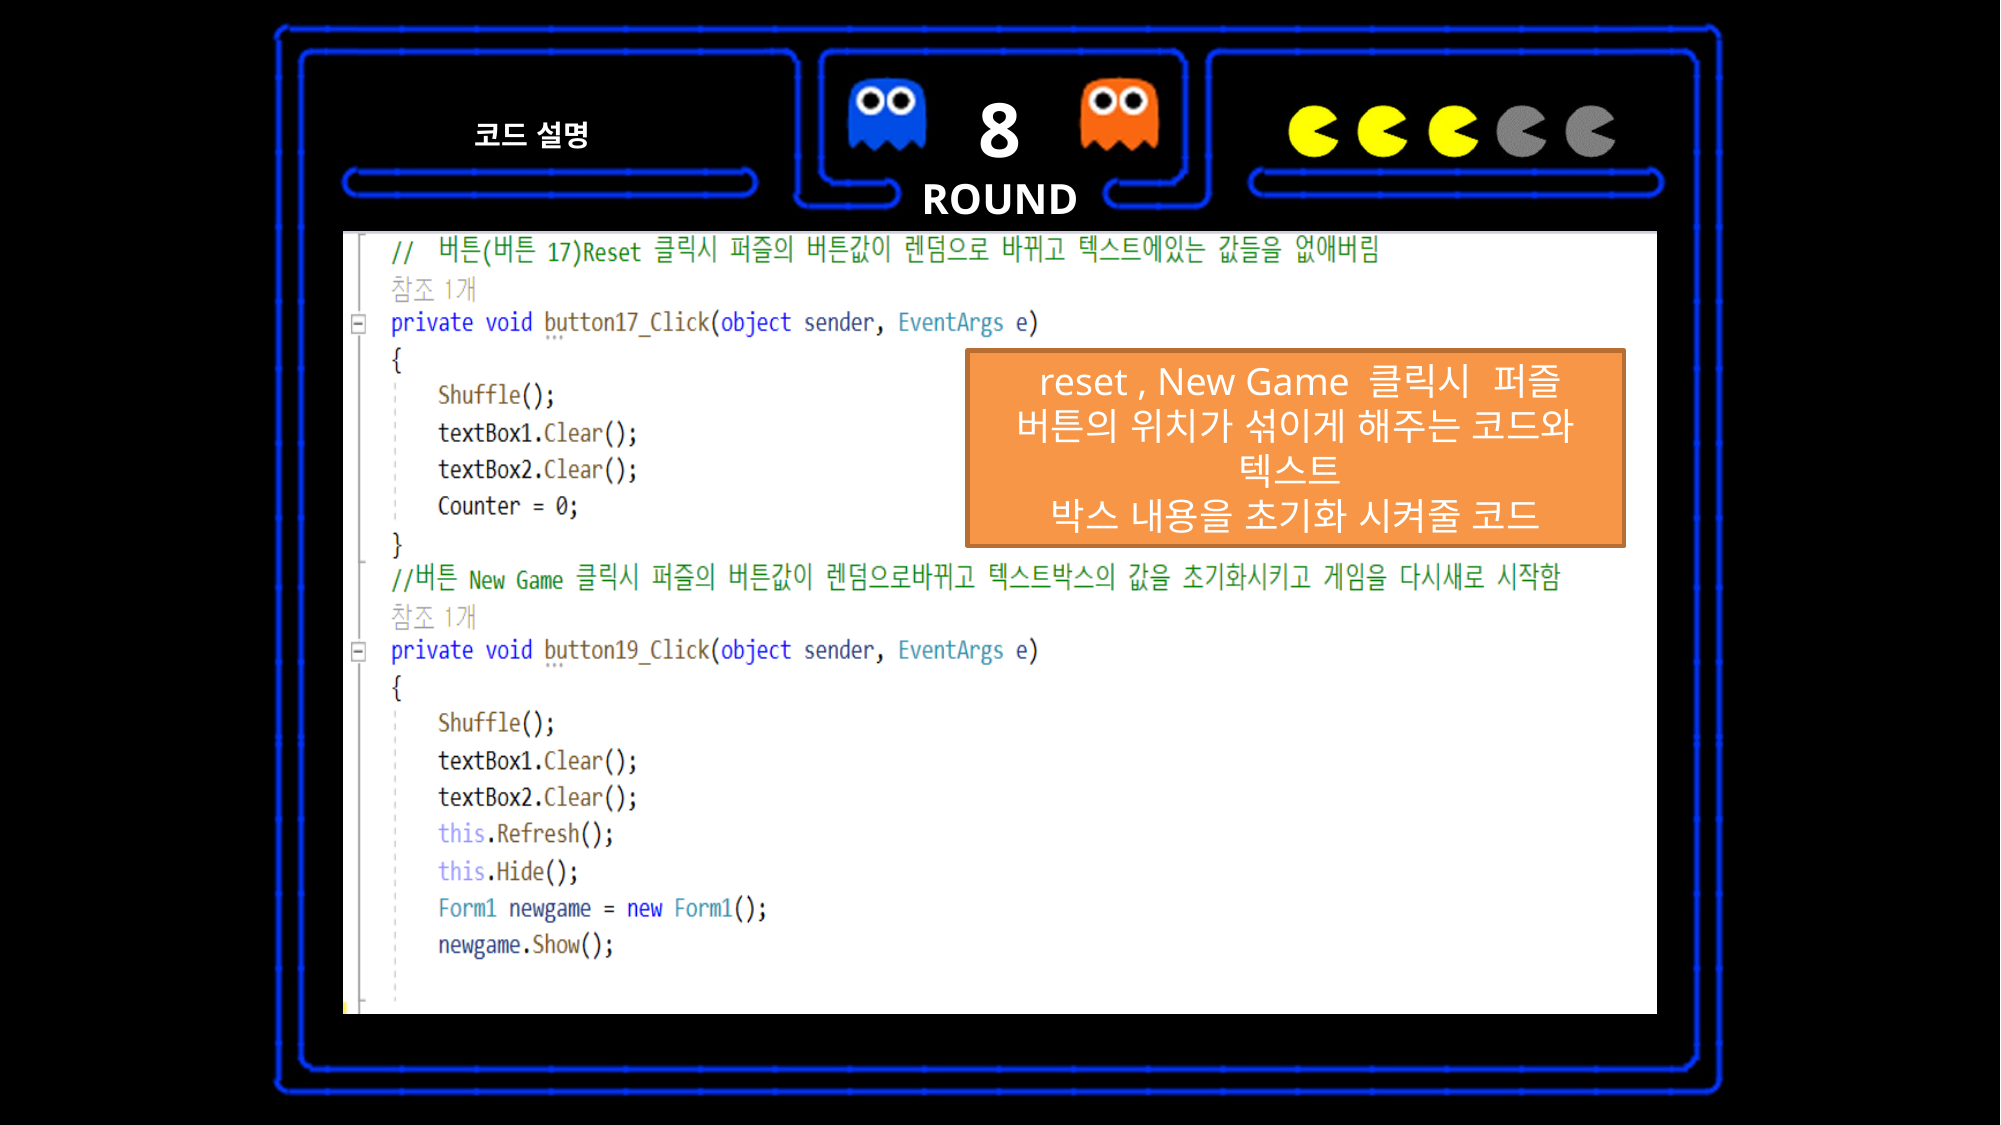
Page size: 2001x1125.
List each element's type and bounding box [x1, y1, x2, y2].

picture [249, 0, 1751, 1124]
